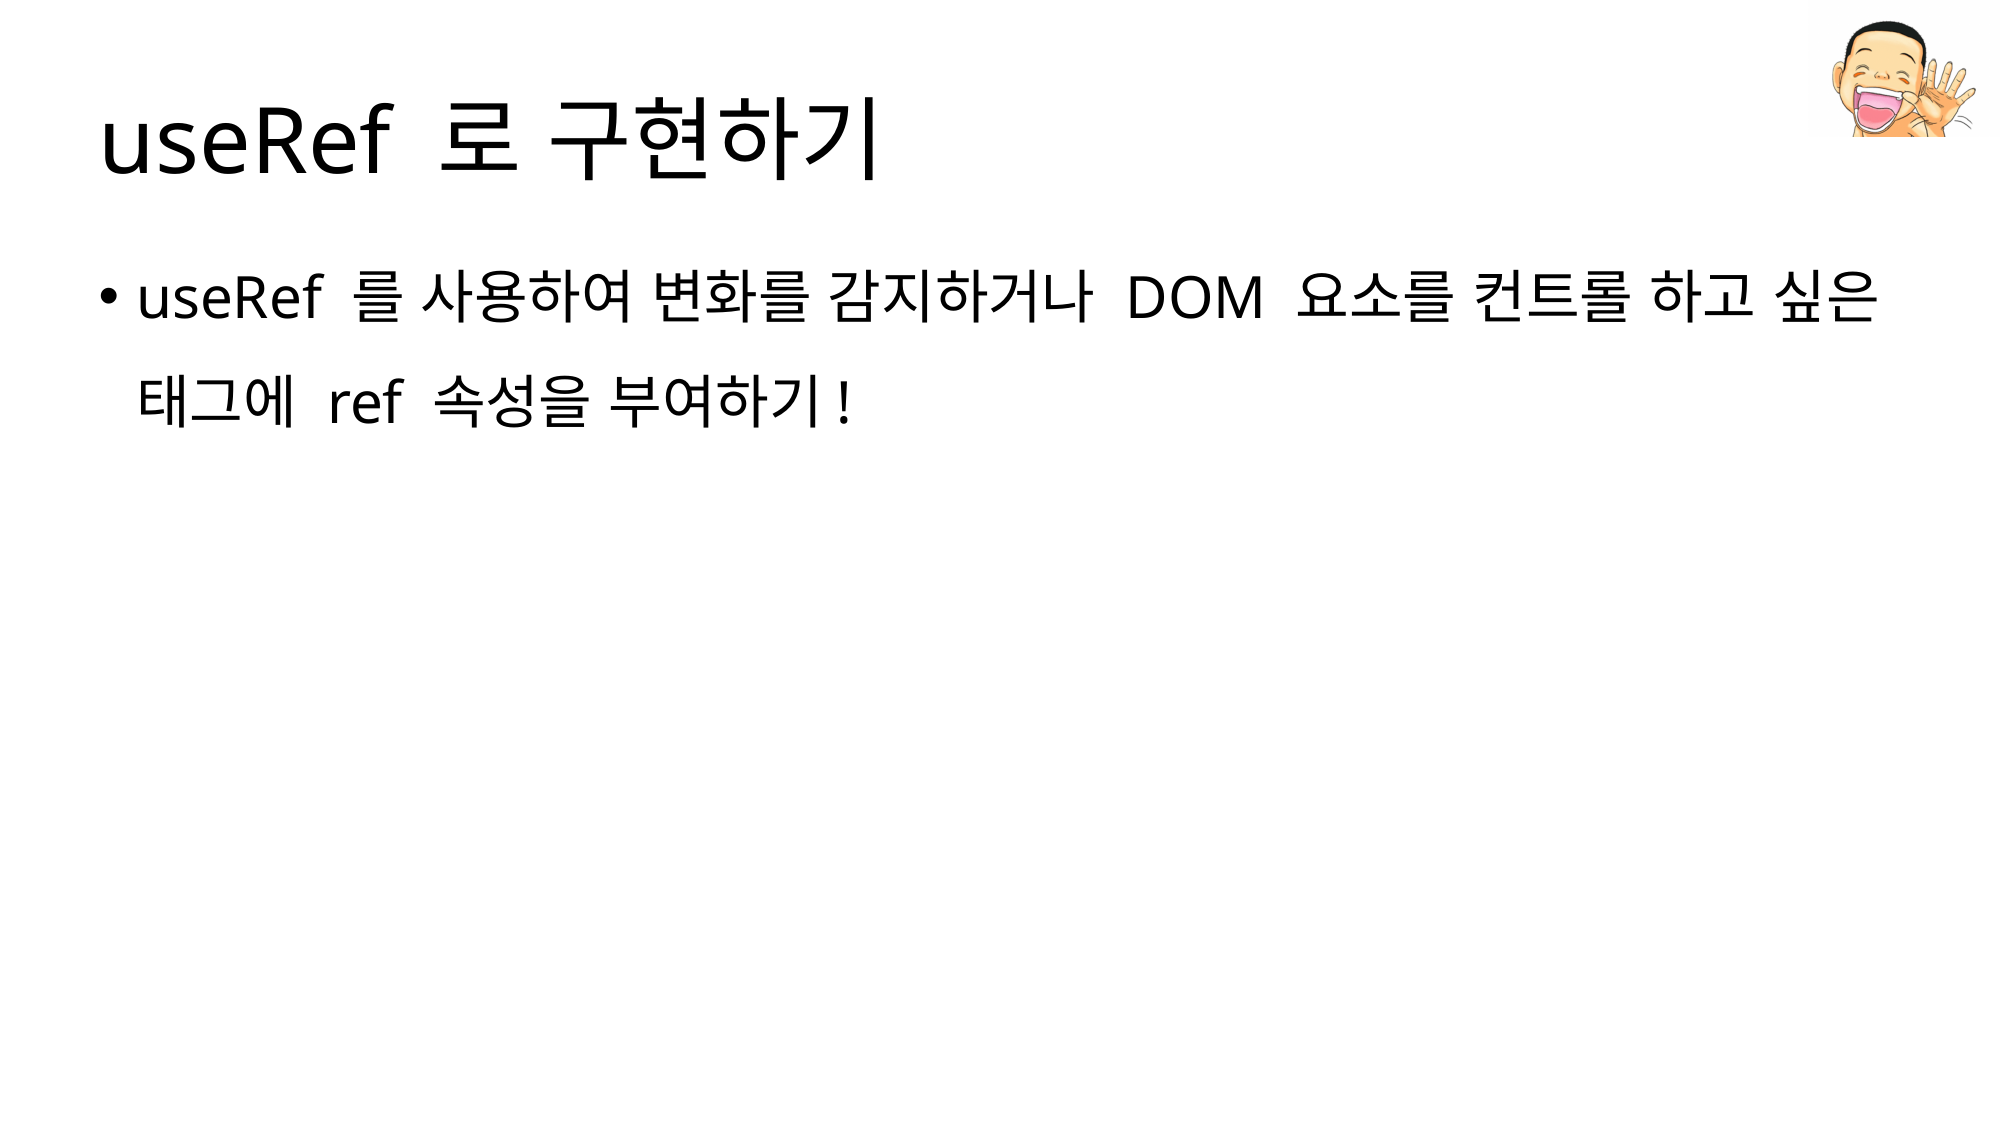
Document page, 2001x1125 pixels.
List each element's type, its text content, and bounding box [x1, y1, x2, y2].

title useRef 로 구현하기 [83, 0, 1931, 217]
picture [1931, 0, 2000, 137]
list useRef 를 사용하여 변화를 감지하거나 DOM 요소를 컨트롤 하고 싶은 태그에 ref 속성을 부여하기! [83, 217, 1931, 1125]
